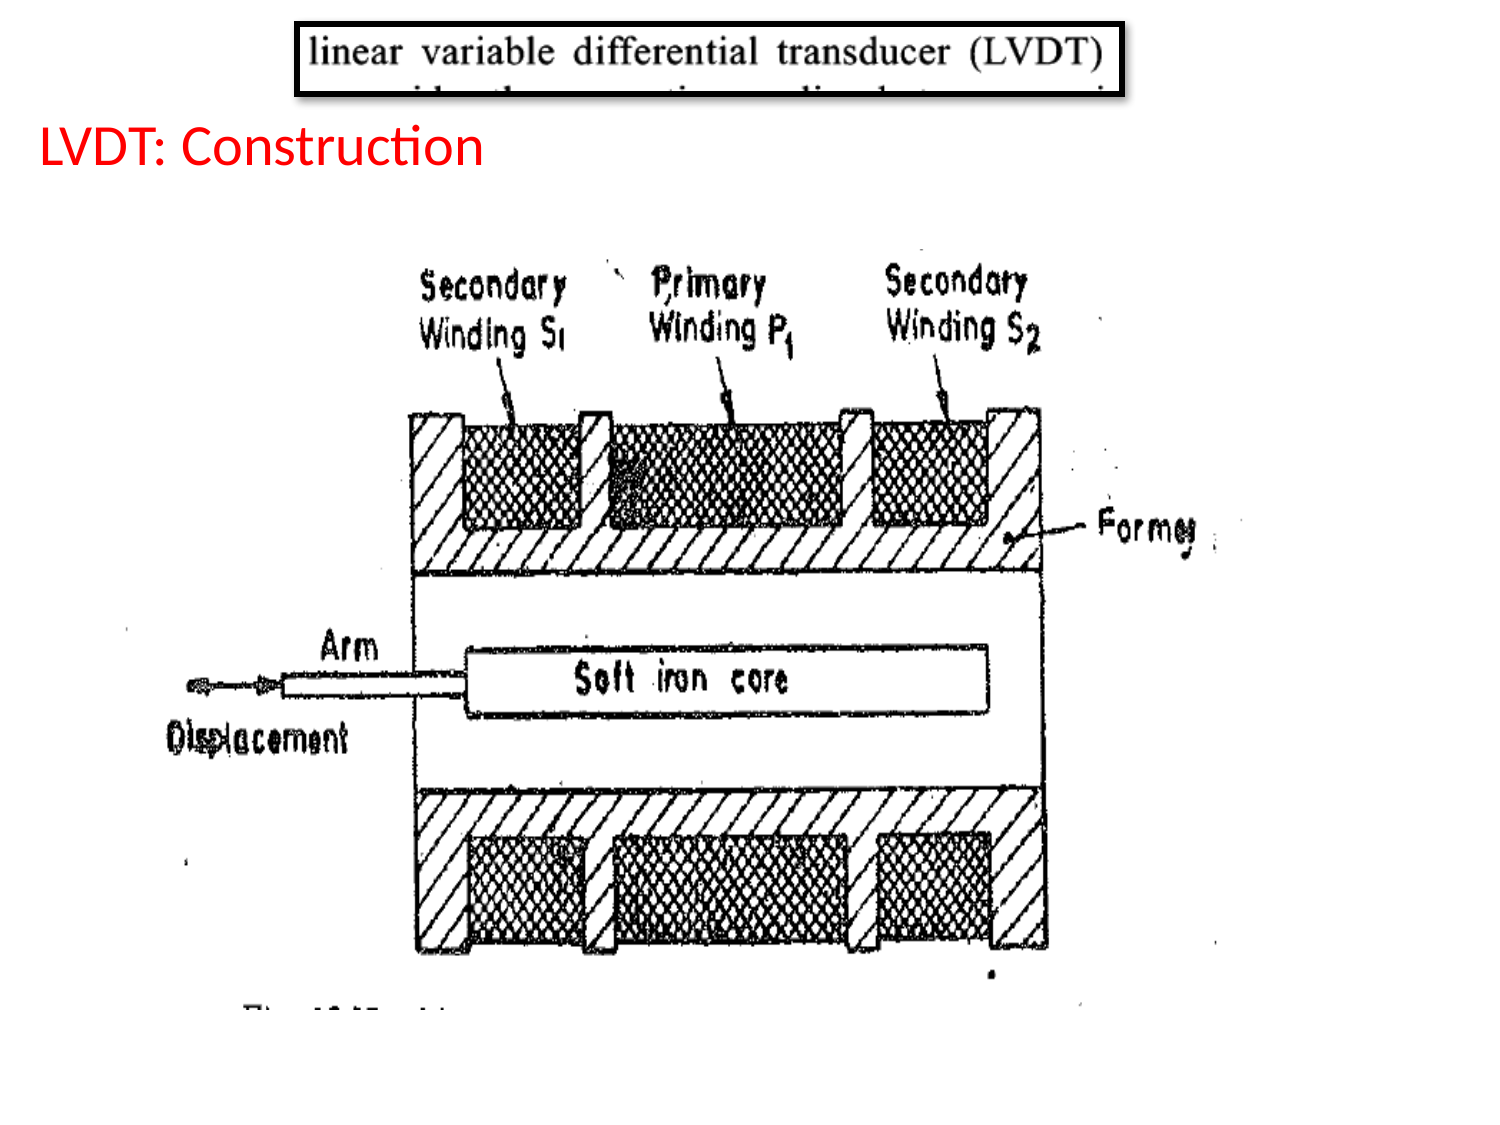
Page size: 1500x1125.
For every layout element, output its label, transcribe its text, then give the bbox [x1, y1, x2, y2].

picture [99, 249, 1288, 1010]
picture [299, 26, 1119, 92]
text_box LVDT: Construction [24, 99, 575, 185]
